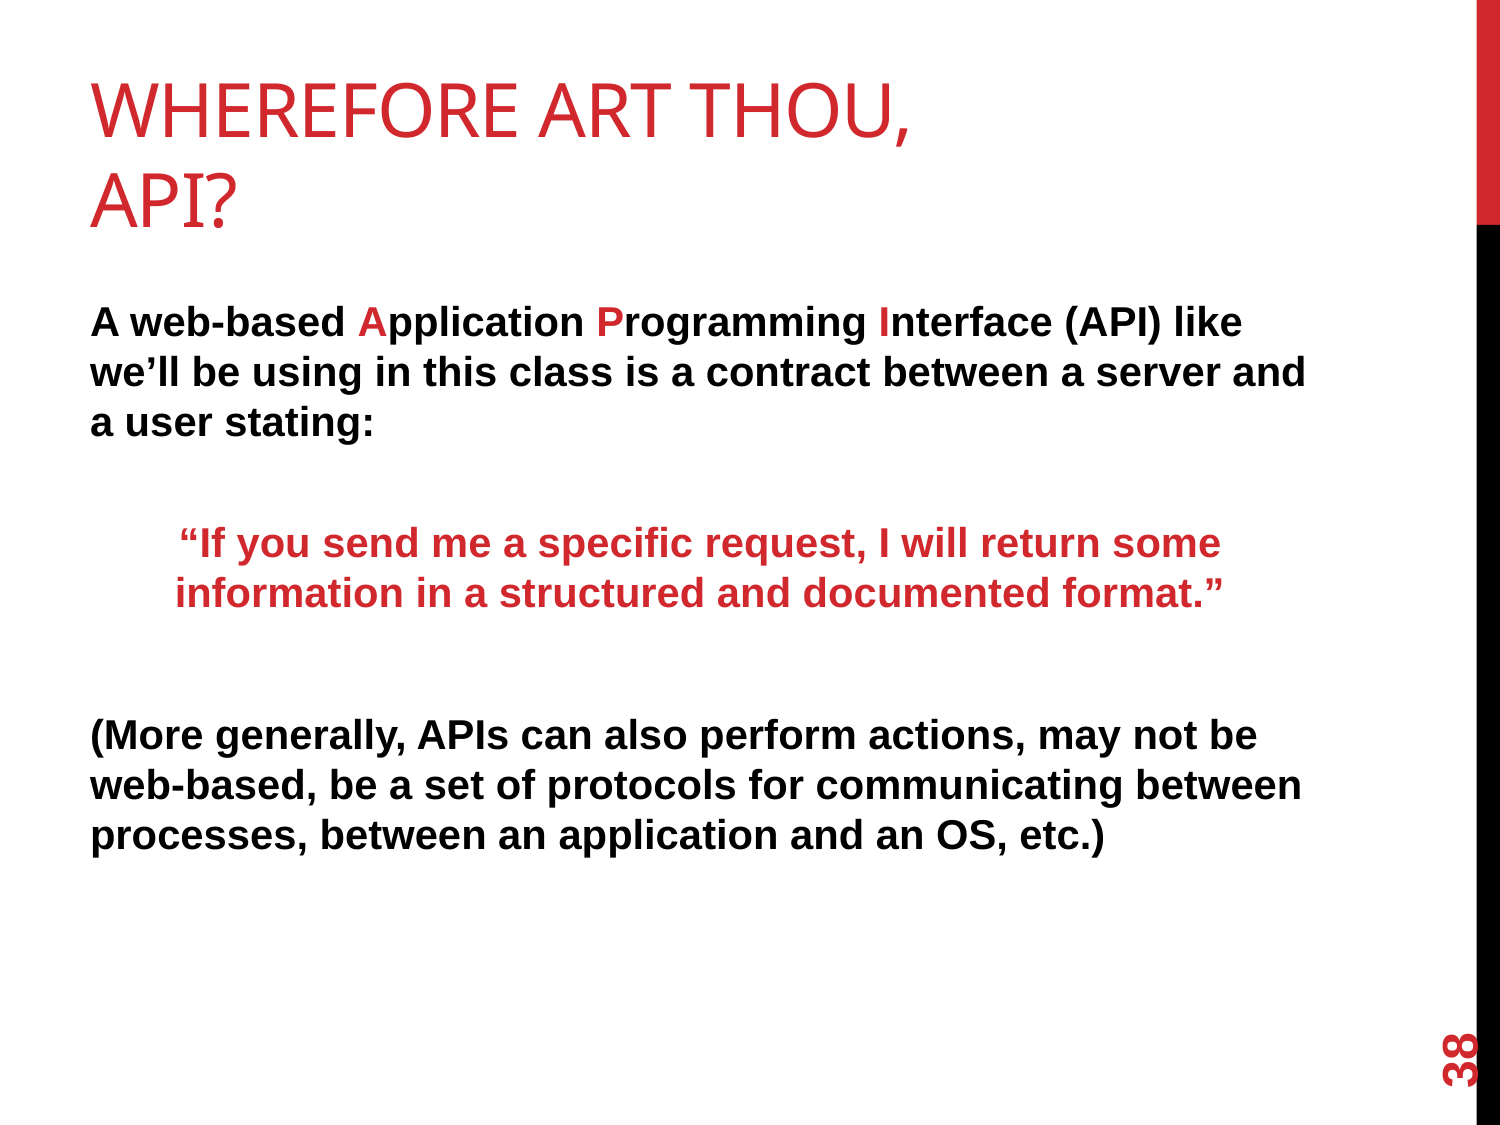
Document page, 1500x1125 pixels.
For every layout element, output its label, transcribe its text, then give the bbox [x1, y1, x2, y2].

slide_number 38 [1427, 887, 1488, 1104]
list A web-based Application Programming Interface (API) like we’ll be using in this class is a contract between a server and a user stating: “If you send me a specific request, I will return some information in a structured and documented format.” (More generally, APIs can also perform actions, may not be web-based, be a set of protocols for communicating between processes, between an application and an OS, etc.) [75, 287, 1325, 1005]
title Wherefore art thou, API? [75, 25, 1025, 250]
